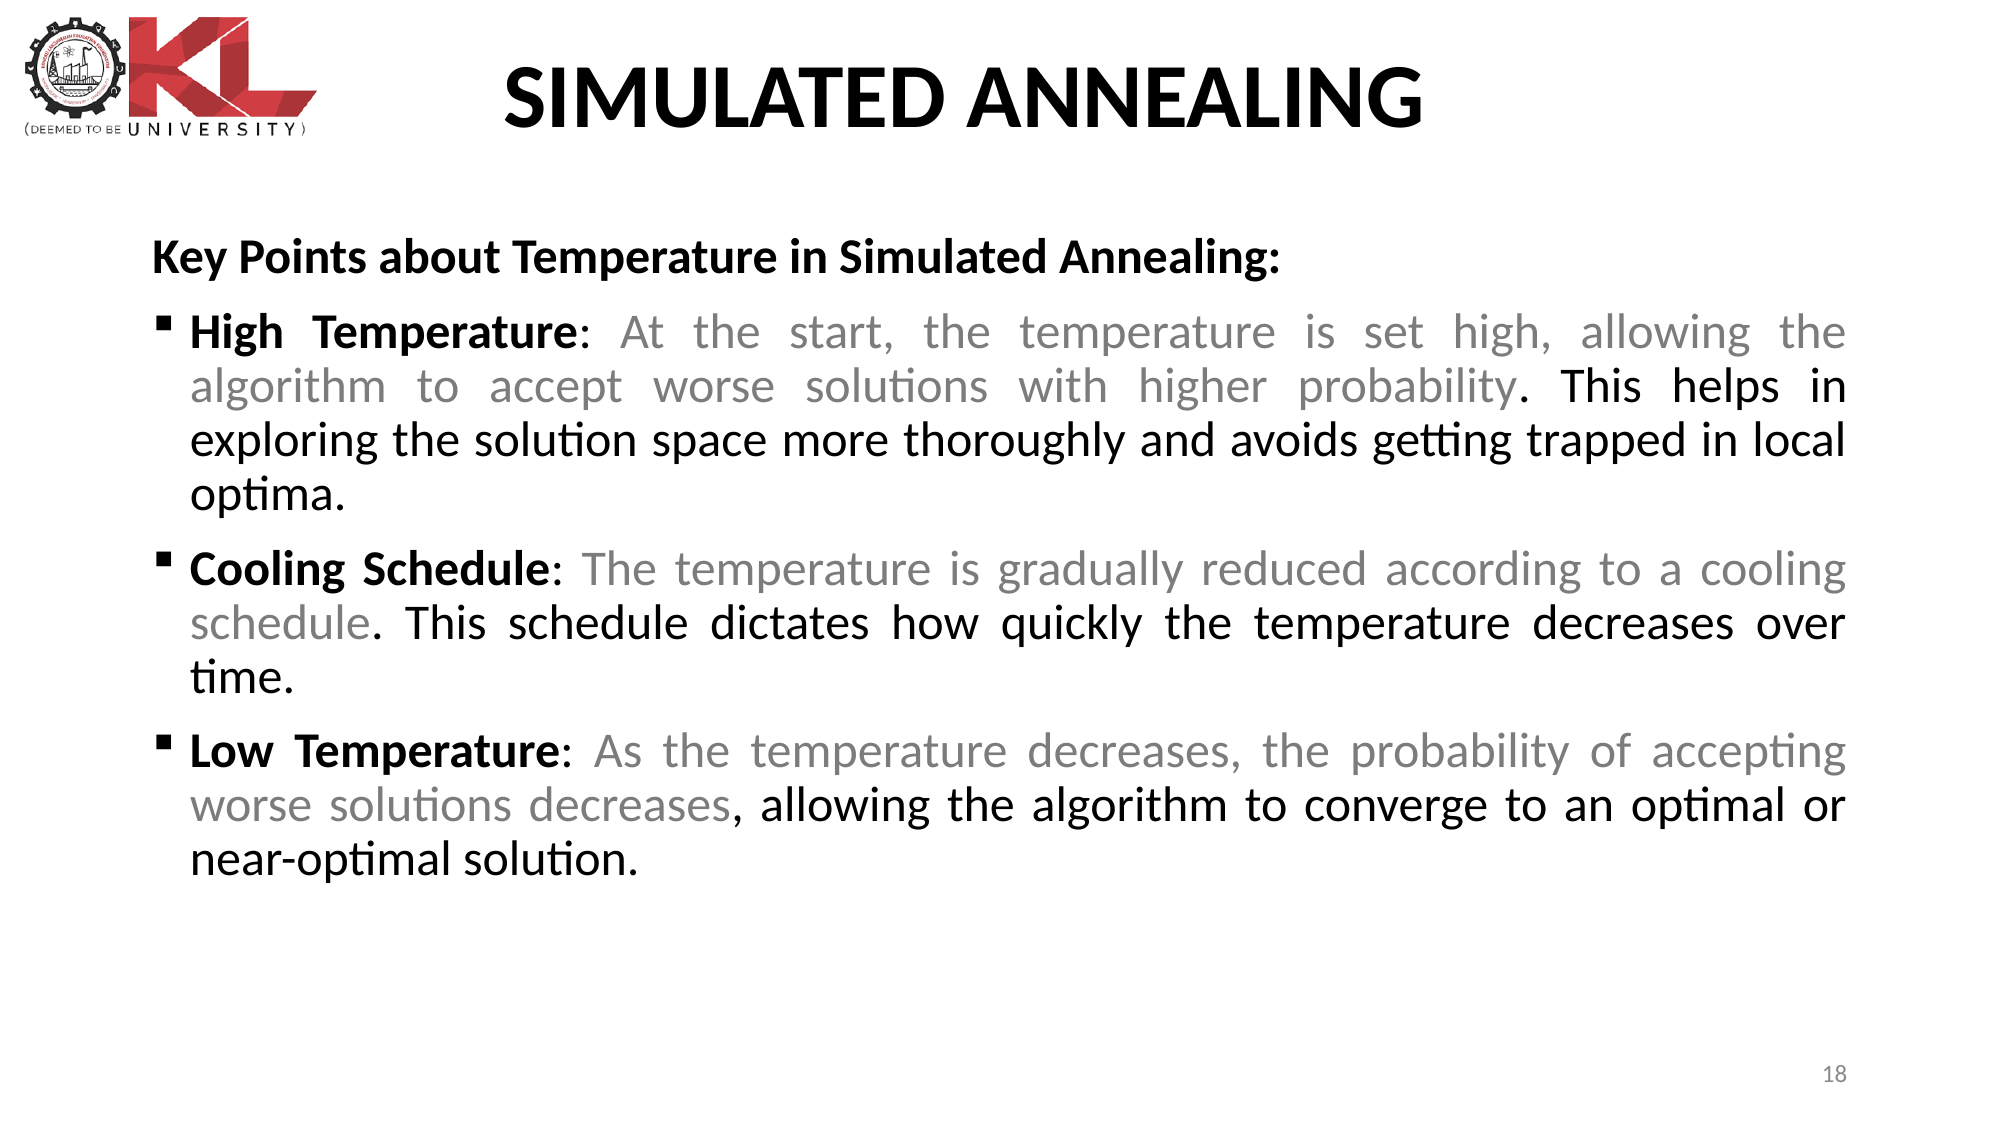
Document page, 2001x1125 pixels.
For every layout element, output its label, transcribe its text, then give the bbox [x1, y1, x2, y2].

list Key Points about Temperature in Simulated Annealing: High Temperature: At the start, the temperature is set high, allowing the algorithm to accept worse solutions with higher probability. This helps in exploring the solution space more thoroughly and avoids getting trapped in local optima. Cooling Schedule: The temperature is gradually reduced according to a cooling schedule. This schedule dictates how quickly the temperature decreases over time. Low Temperature: As the temperature decreases, the probability of accepting worse solutions decreases, allowing the algorithm to converge to an optimal or near-optimal solution. [137, 222, 1863, 848]
title SIMULATED ANNEALING [488, 47, 1442, 149]
picture [25, 17, 317, 136]
slide_number 18 [1412, 1042, 1863, 1103]
